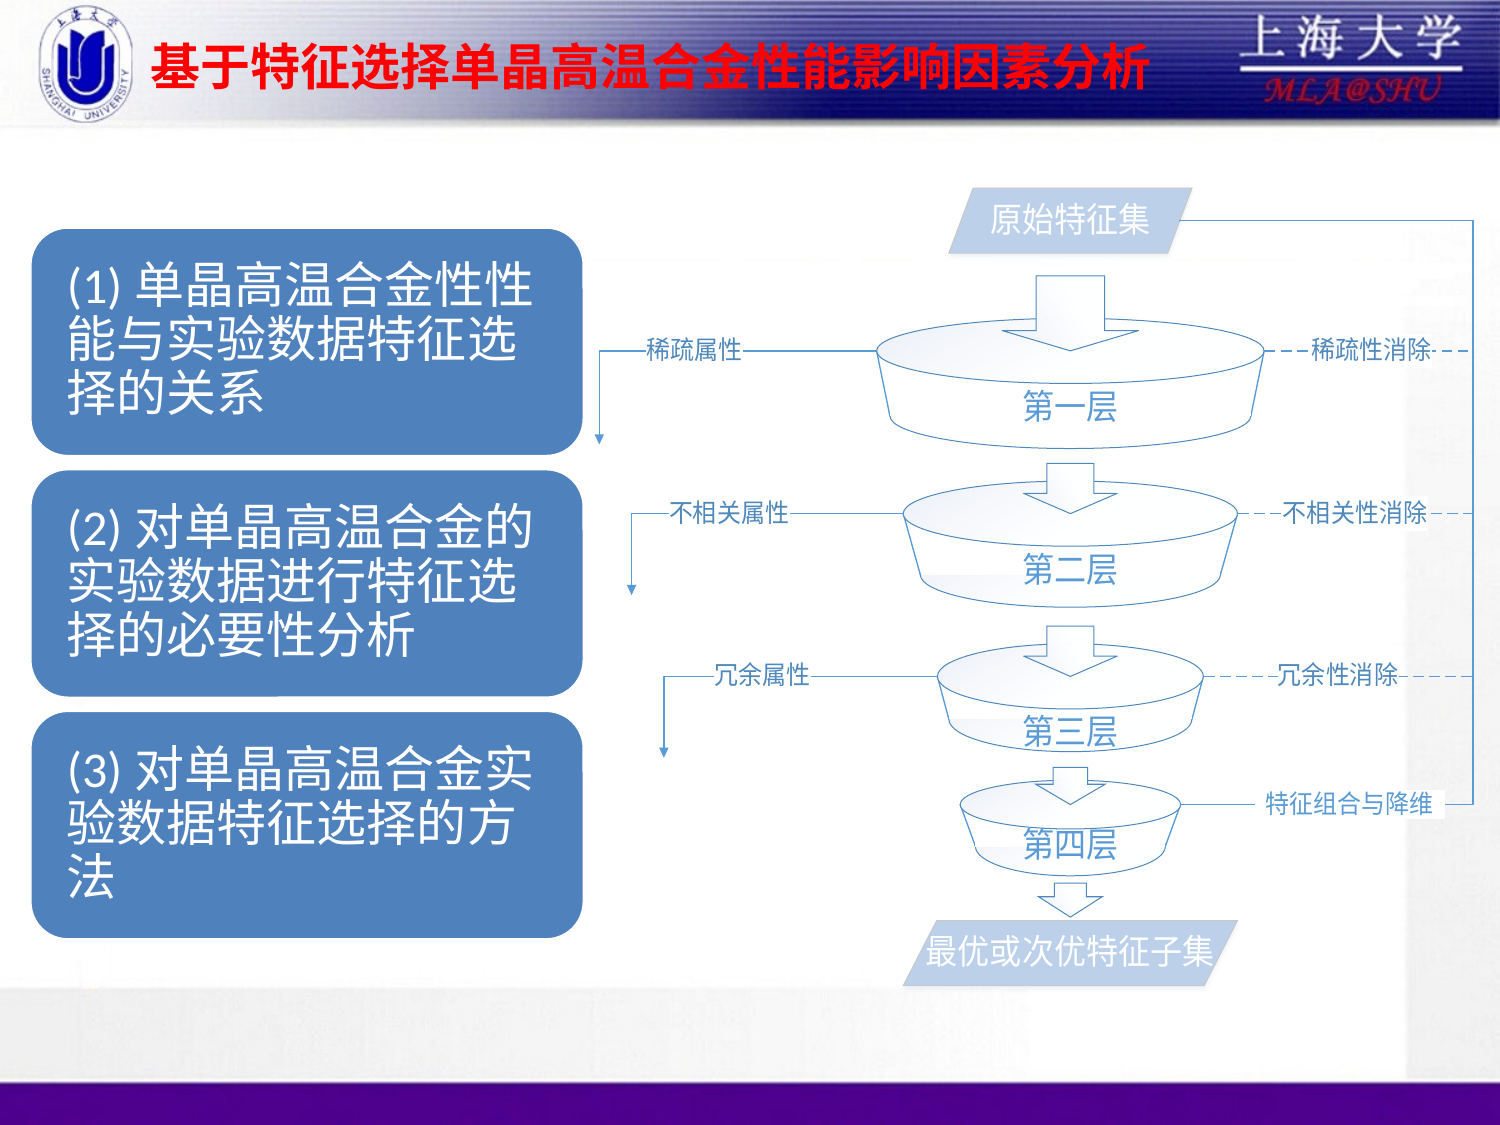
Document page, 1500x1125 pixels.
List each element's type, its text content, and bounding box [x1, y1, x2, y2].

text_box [586, 184, 1500, 994]
picture [0, 0, 1500, 1125]
title 基于特征选择单晶高温合金性能影响因素分析 [135, 0, 1486, 131]
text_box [29, 214, 581, 953]
